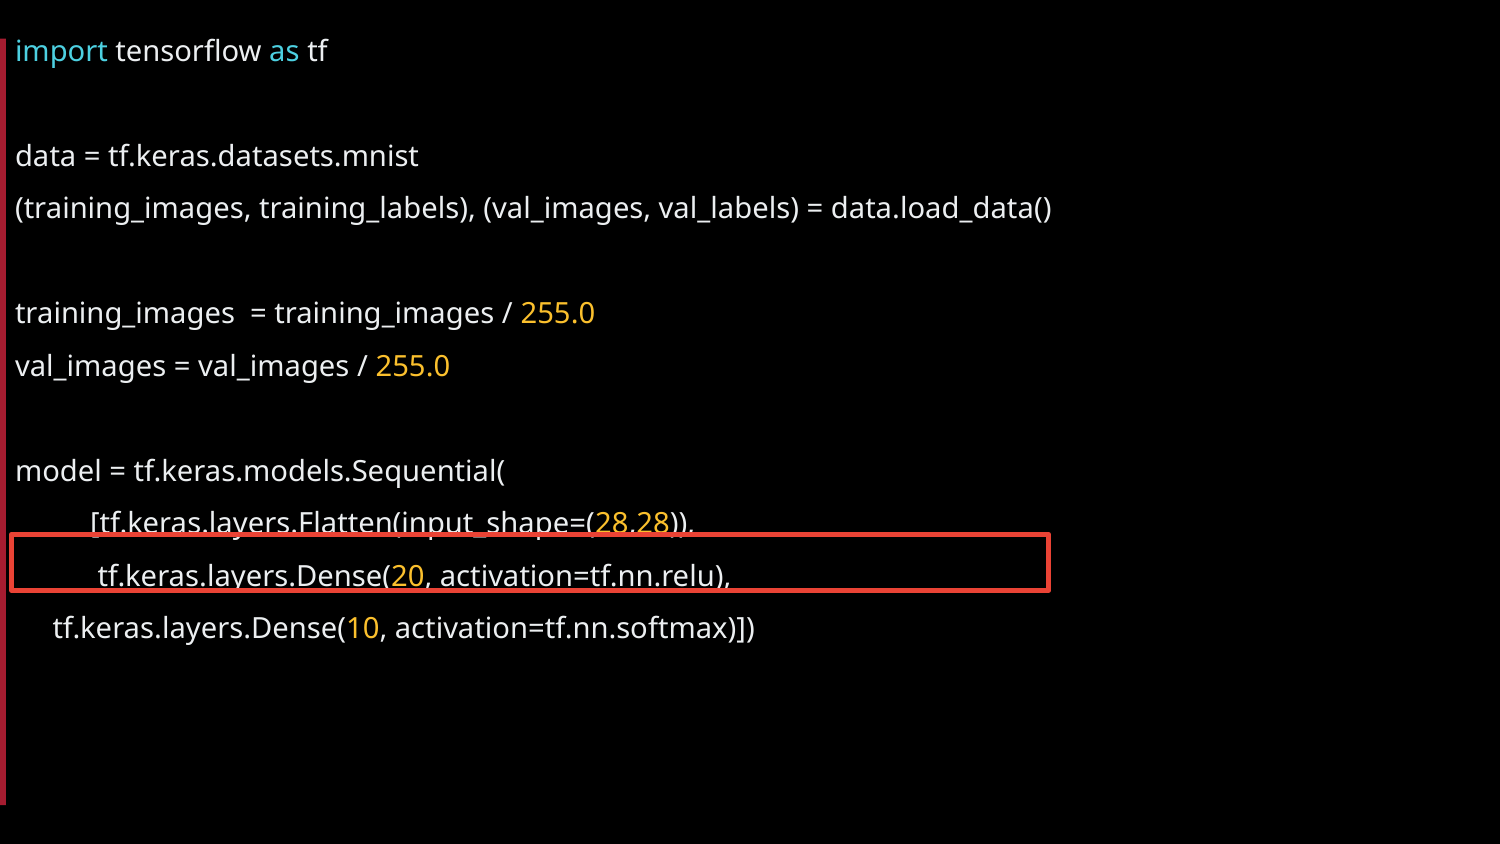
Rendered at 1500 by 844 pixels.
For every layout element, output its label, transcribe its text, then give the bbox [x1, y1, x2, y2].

text_box import tensorflow as tf data = tf.keras.datasets.mnist (training_images, training_labels), (val_images, val_labels) = data.load_data() training_images = training_images / 255.0 val_images = val_images / 255.0 model = tf.keras.models.Sequential( [tf.keras.layers.Flatten(input_shape=(28,28)), tf.keras.layers.Dense(20, activation=tf.nn.relu), tf.keras.layers.Dense(10, activation=tf.nn.softmax)]) [0, 0, 1500, 767]
text_box [11, 534, 1049, 591]
